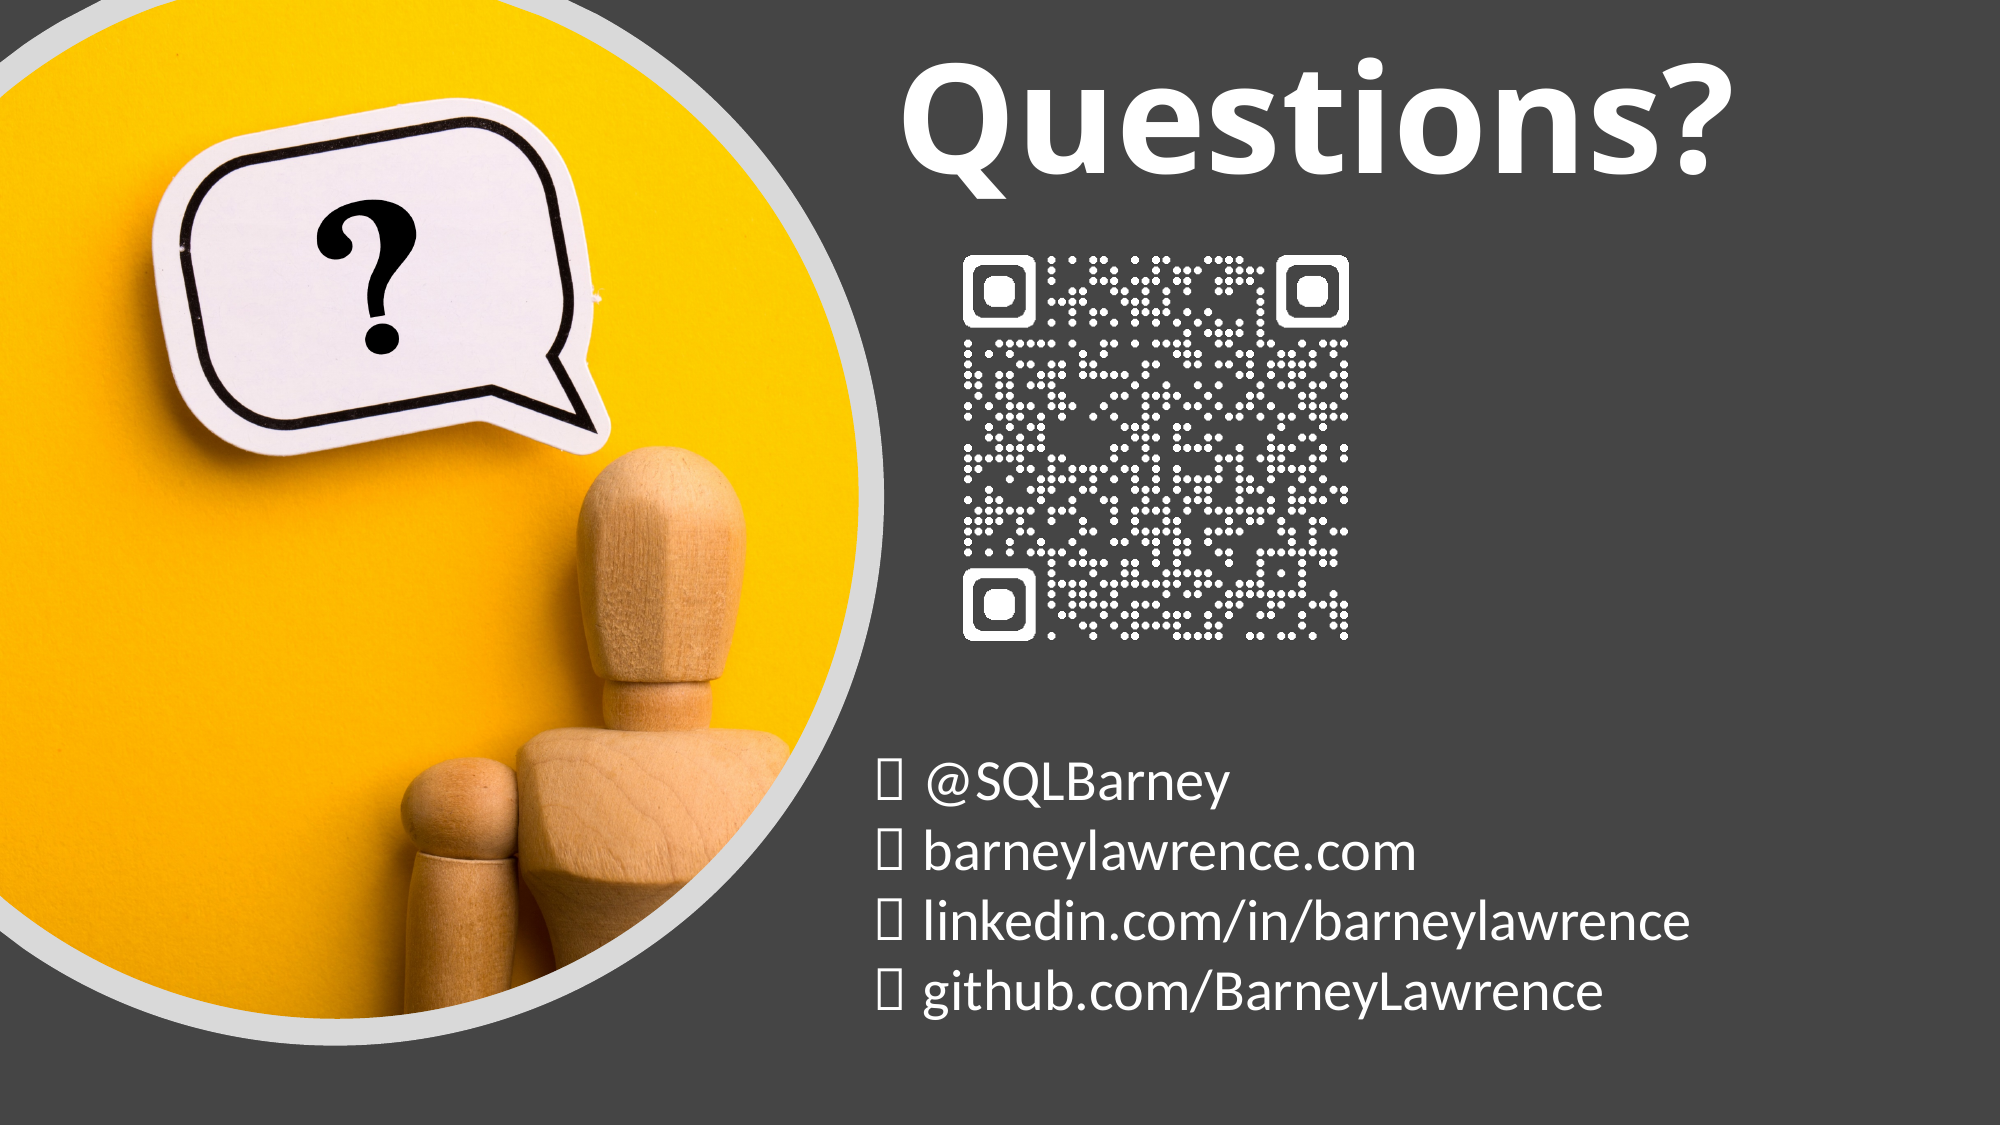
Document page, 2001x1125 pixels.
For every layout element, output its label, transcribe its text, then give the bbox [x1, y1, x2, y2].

picture [921, 213, 1391, 683]
text_box [162, 1019, 508, 1047]
text_box Questions? [880, 34, 1754, 260]
picture [0, 0, 859, 1019]
text_box [859, 328, 886, 665]
text_box  @SQLBarney  barneylawrence.com  linkedin.com/in/barneylawrence  github.com/BarneyLawrence [857, 735, 1780, 1030]
